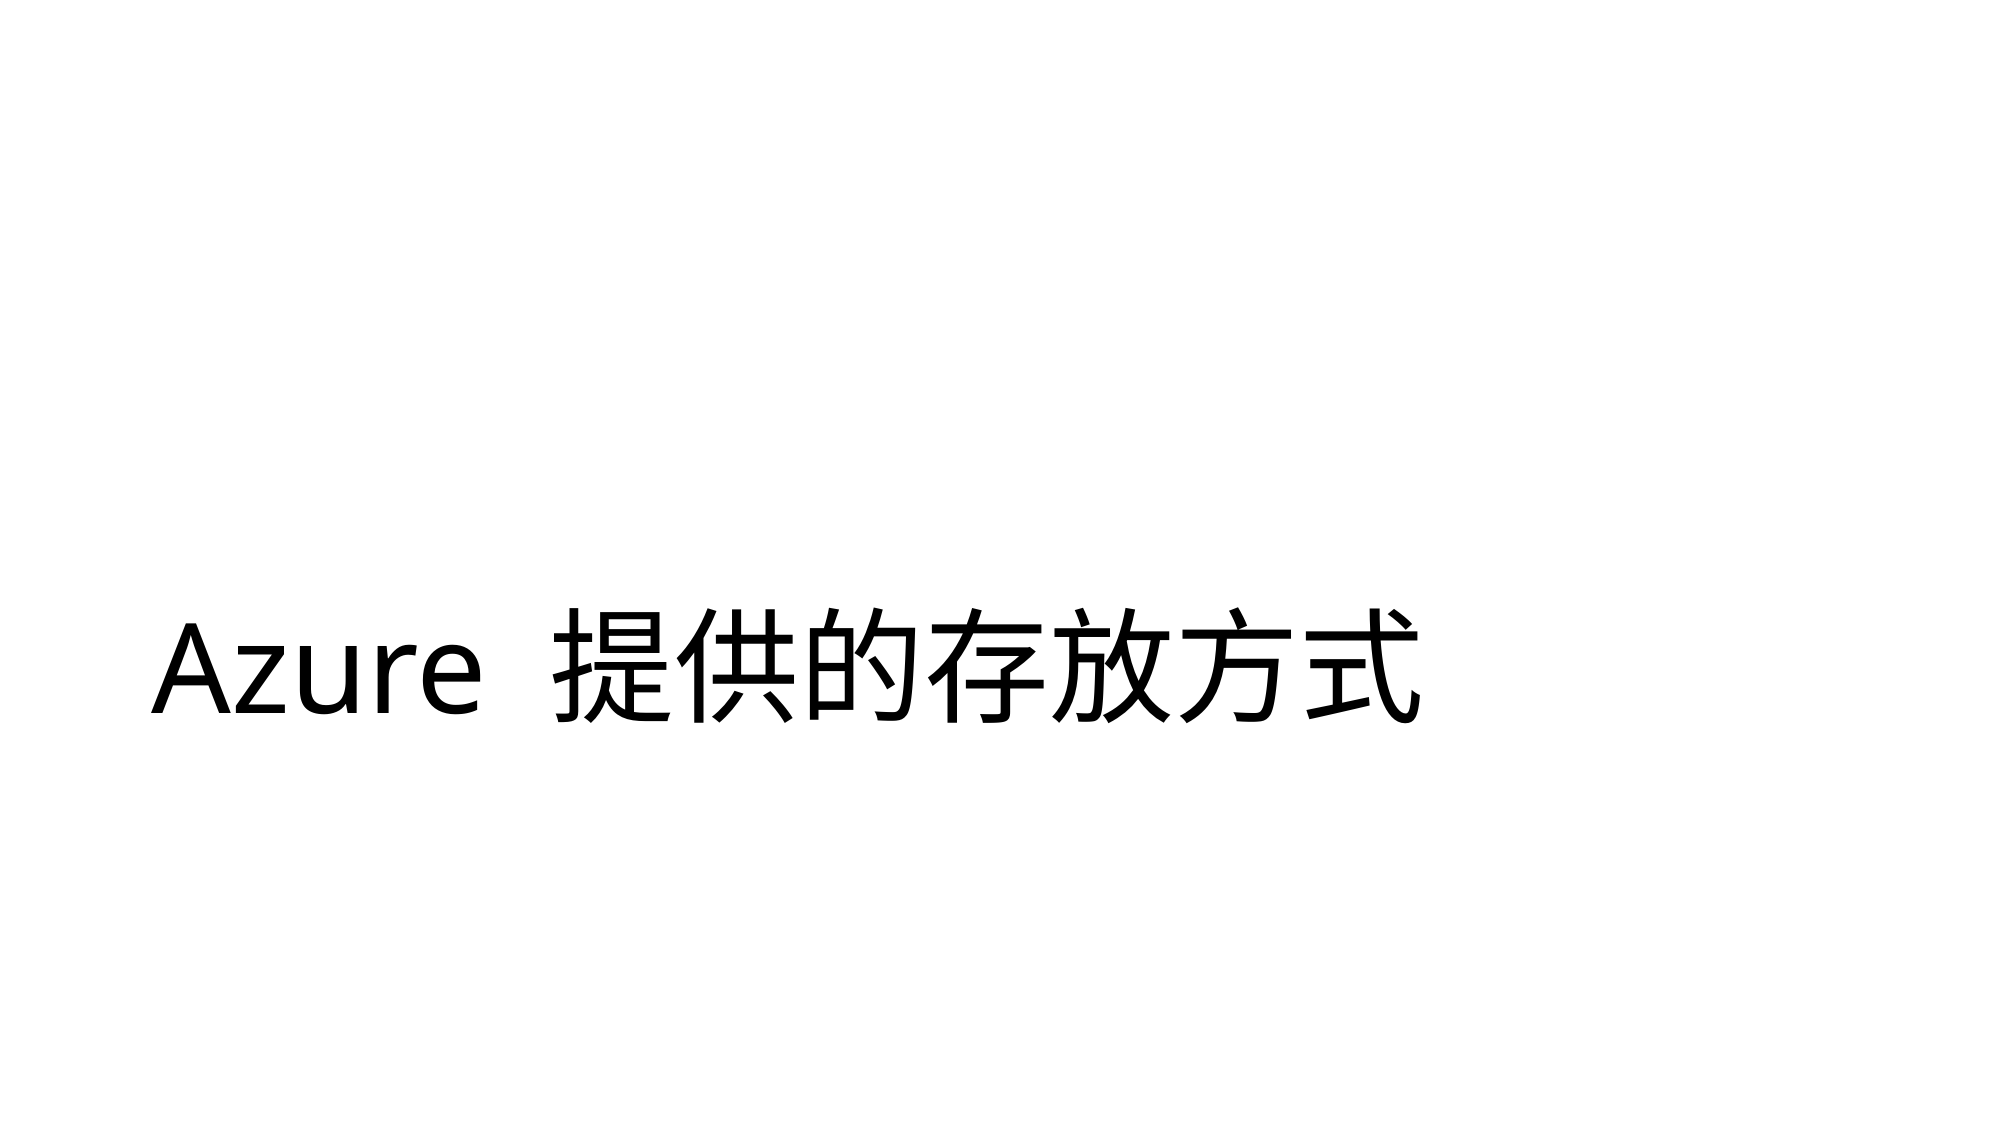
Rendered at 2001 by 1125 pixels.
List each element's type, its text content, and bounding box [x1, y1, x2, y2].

title Azure 提供的存放方式 [136, 280, 1862, 749]
